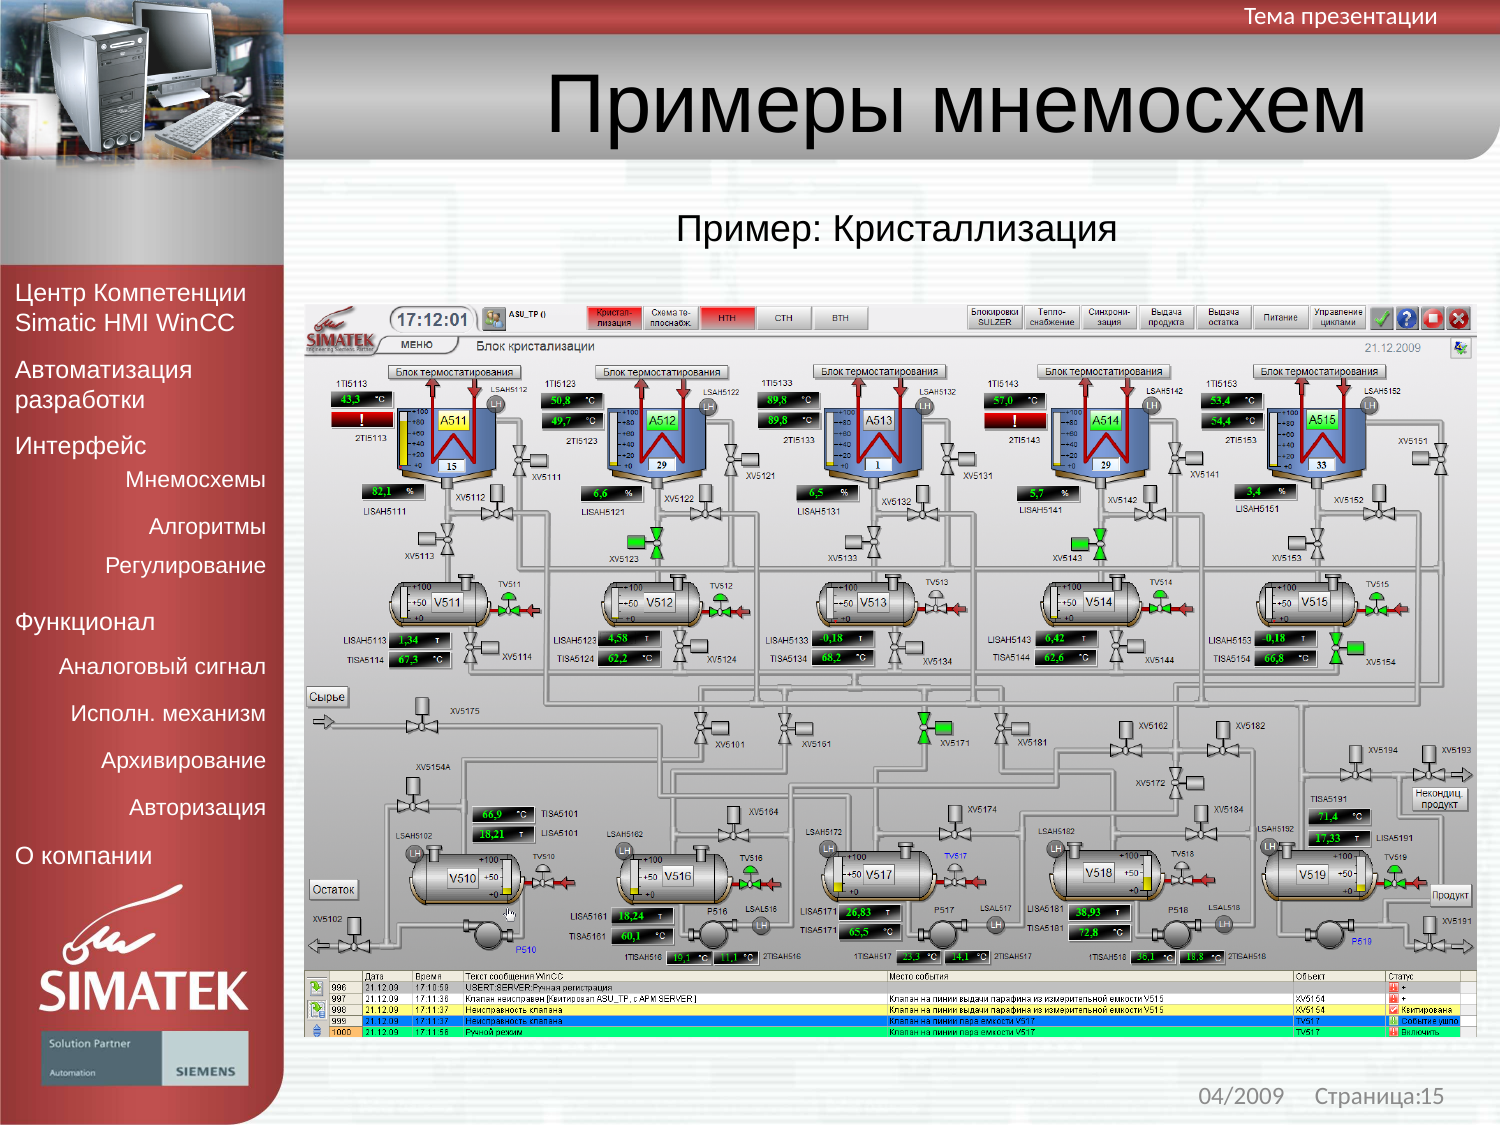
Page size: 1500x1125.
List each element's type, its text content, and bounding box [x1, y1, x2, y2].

footer Страница: [1277, 1065, 1394, 1125]
title Примеры мнемосхем [414, 44, 1500, 153]
picture [0, 0, 1500, 1125]
slide_number 04/2009 [1183, 1065, 1277, 1125]
text_box Пример: Кристаллизация [339, 197, 1465, 257]
slide_number 15 [1394, 1065, 1461, 1125]
